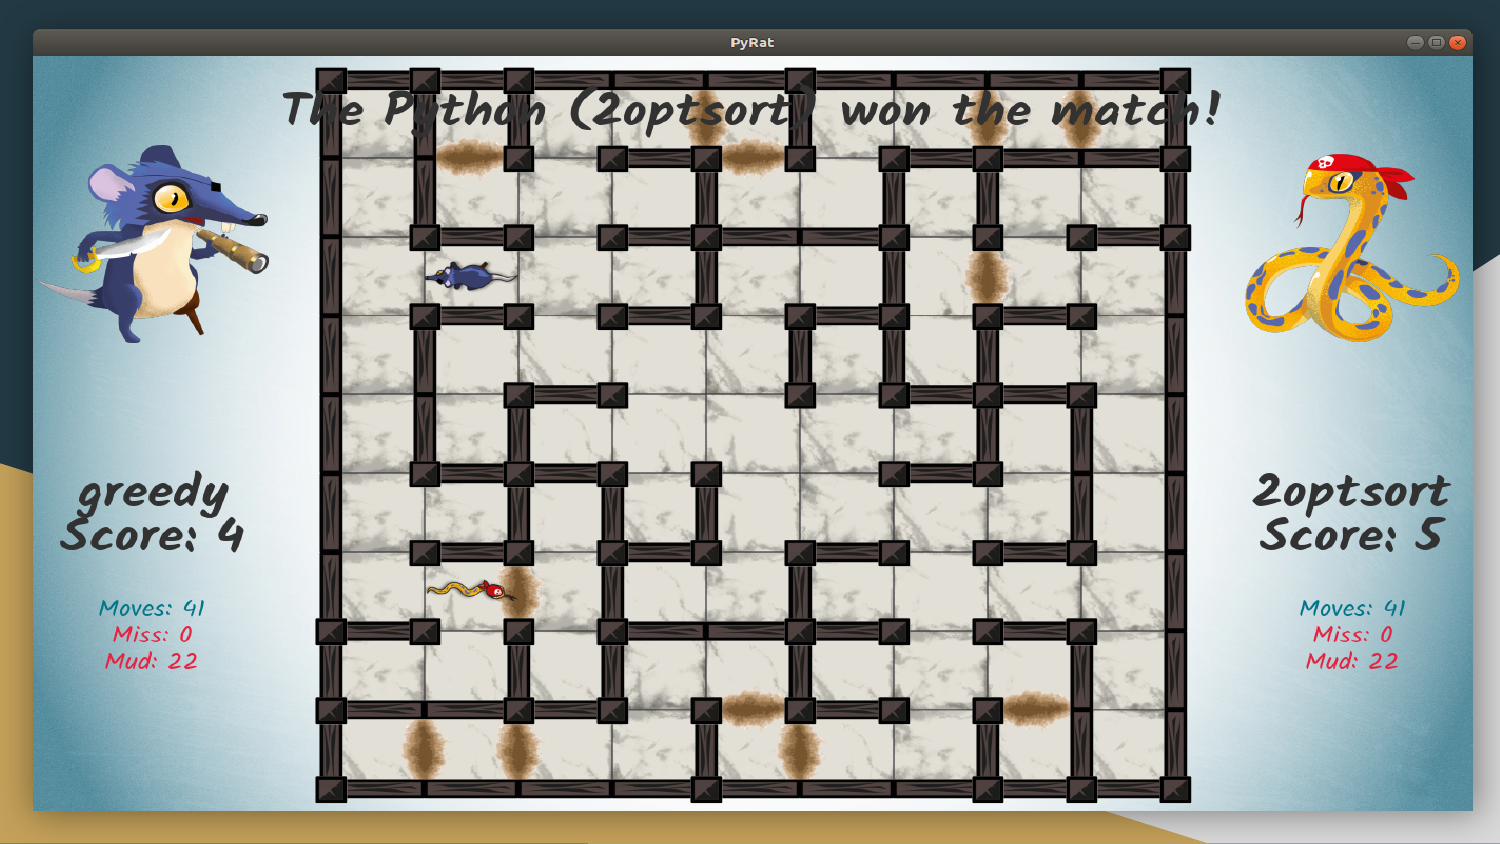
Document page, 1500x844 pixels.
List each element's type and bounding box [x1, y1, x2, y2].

picture [33, 29, 1473, 811]
